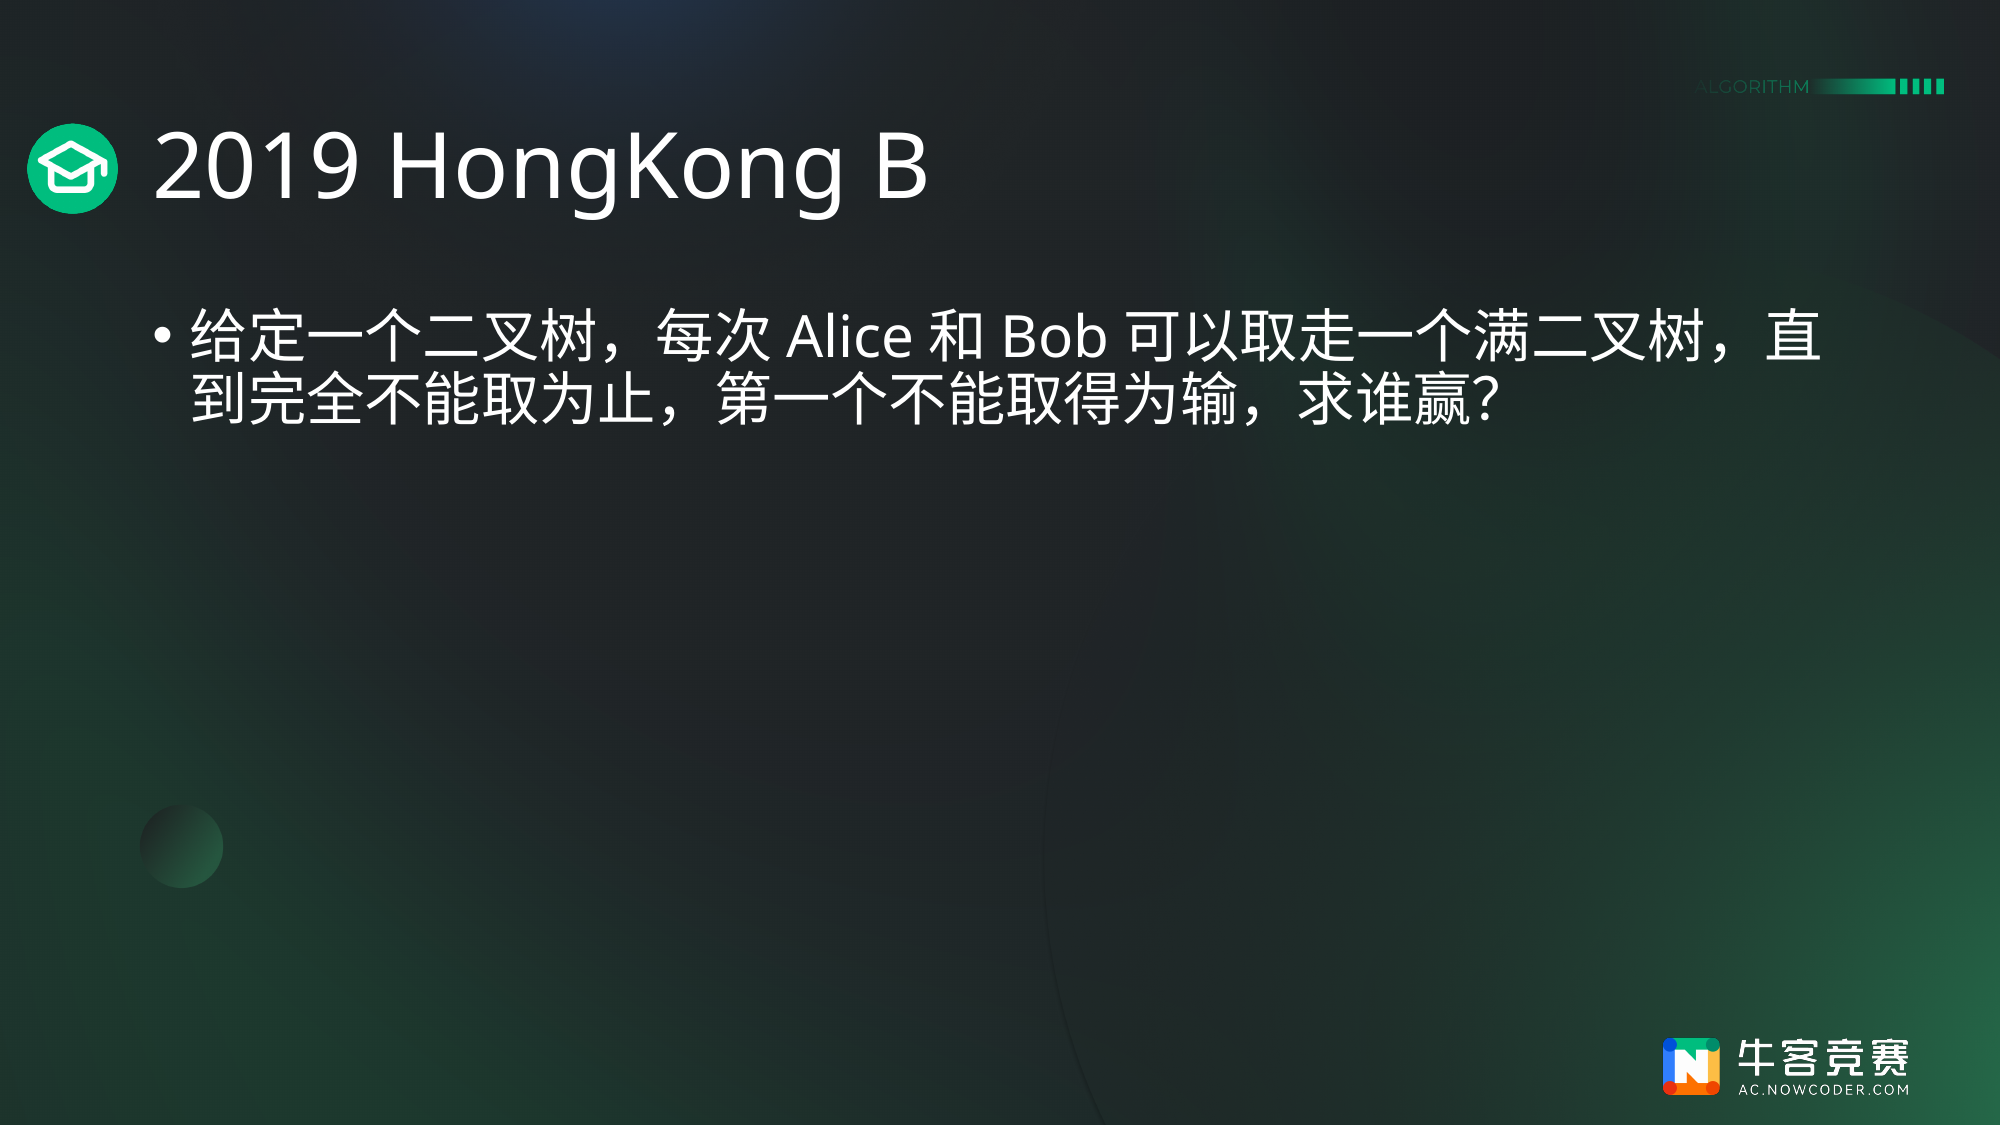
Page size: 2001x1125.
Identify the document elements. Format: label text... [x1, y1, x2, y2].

picture [0, 0, 2000, 1125]
list 给定一个二叉树，每次Alice和Bob可以取走一个满二叉树，直到完全不能取为止，第一个不能取得为输，求谁赢？ [137, 299, 1863, 1014]
title 2019 HongKong B [137, 59, 1863, 278]
